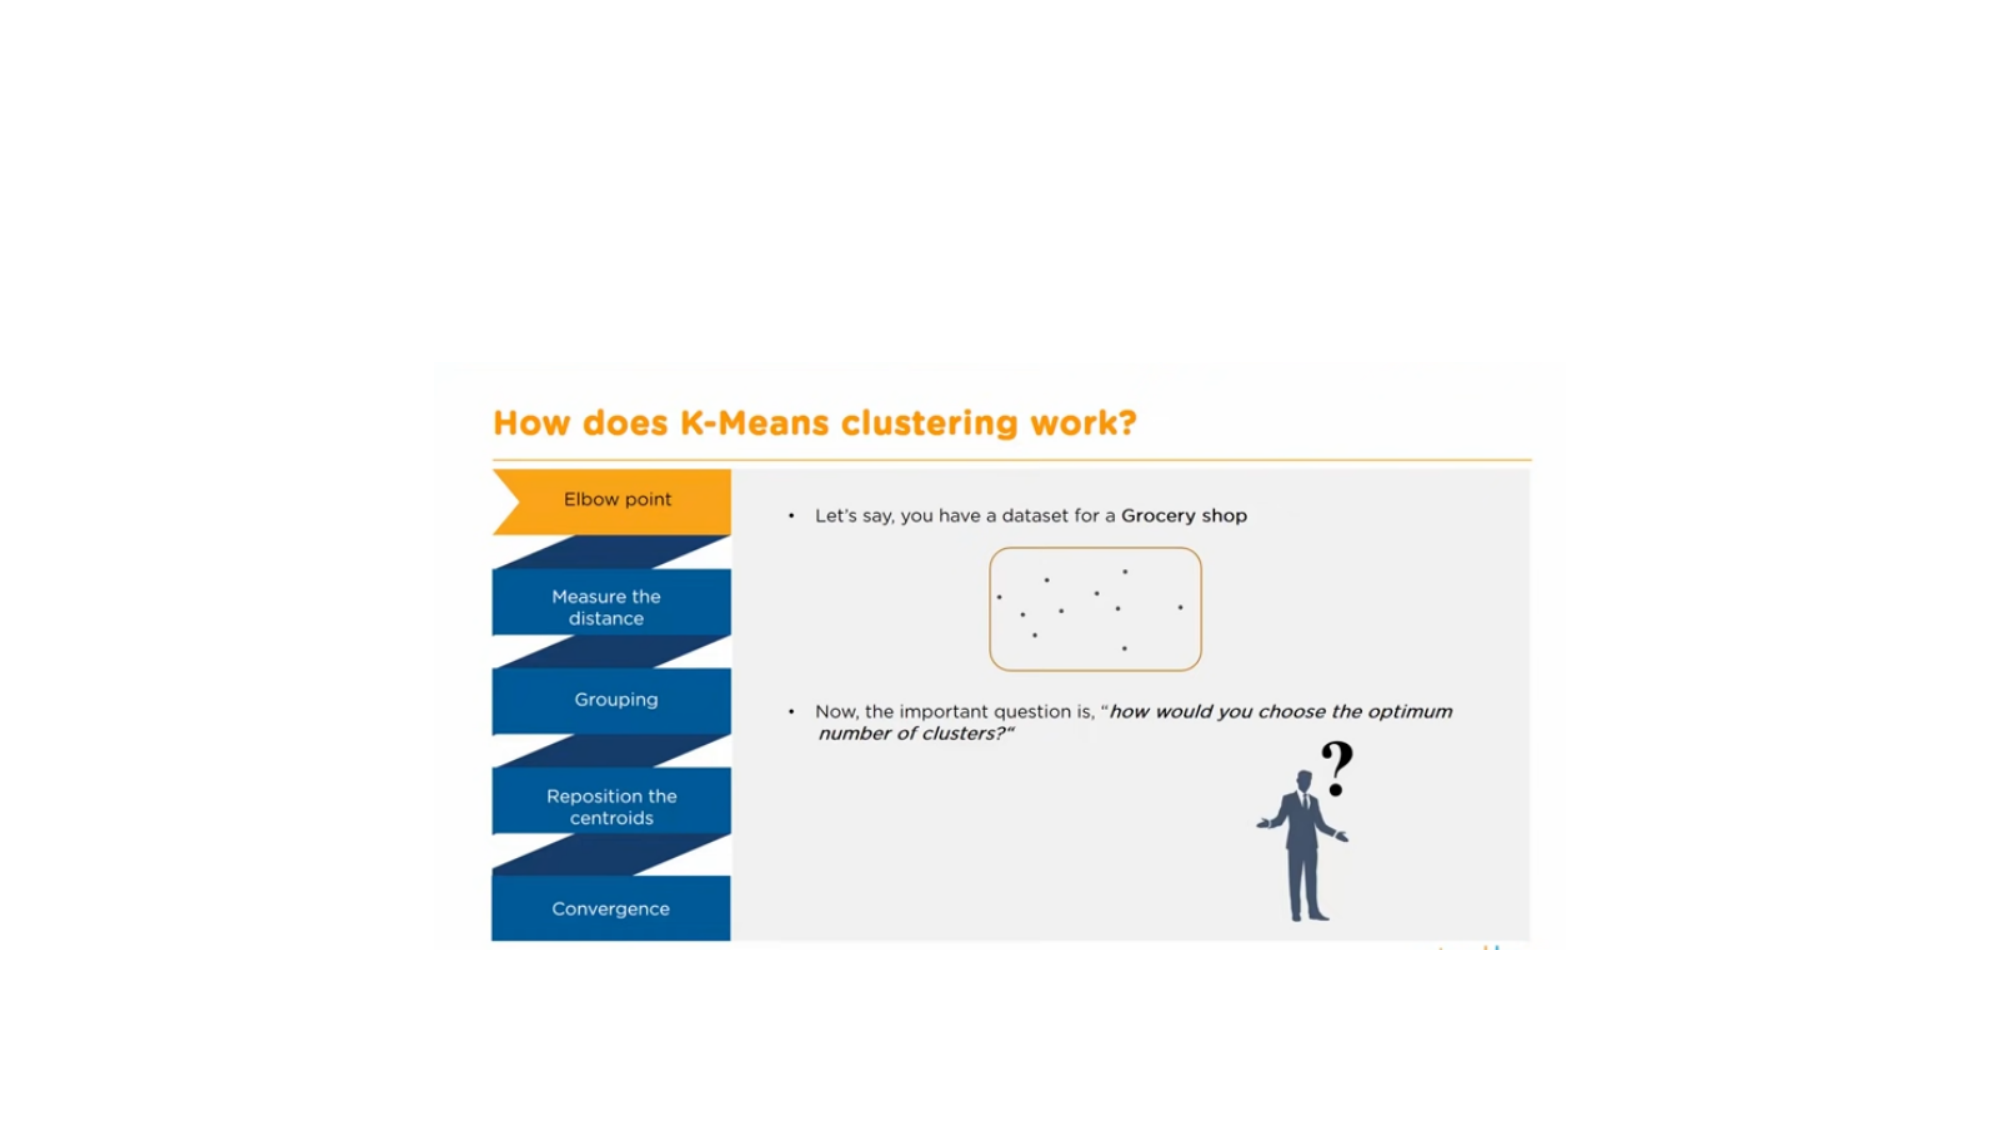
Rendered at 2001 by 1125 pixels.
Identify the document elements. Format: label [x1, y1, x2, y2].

list [434, 362, 1566, 950]
